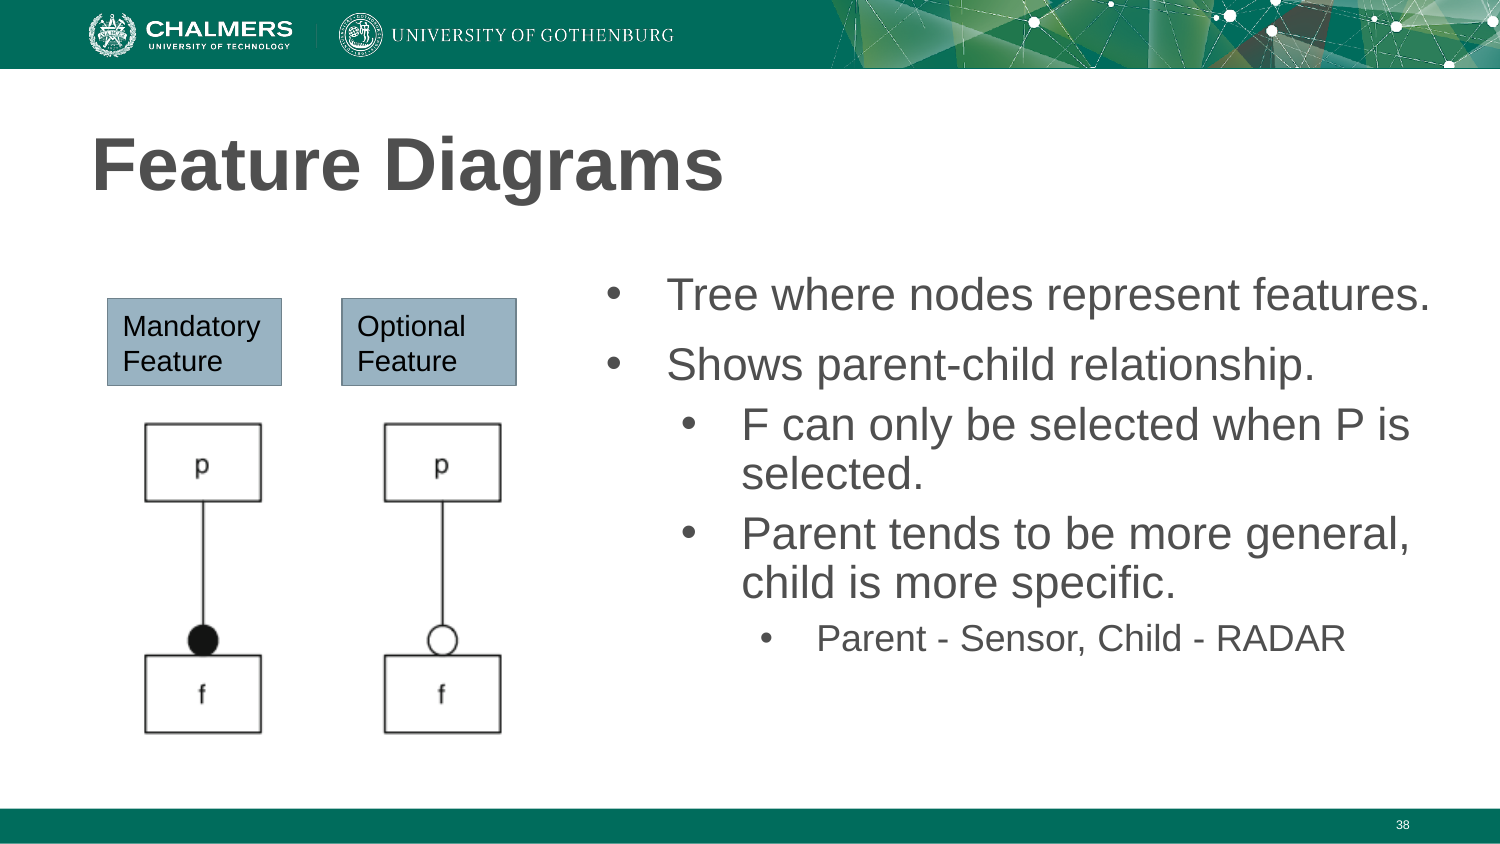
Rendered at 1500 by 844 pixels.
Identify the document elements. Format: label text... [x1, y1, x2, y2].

text_box Optional Feature [341, 298, 516, 386]
list Tree where nodes represent features. Shows parent-child relationship. F can only be selected when P is selected. Parent tends to be more general, child is more specific. Parent - Sensor, Child - RADAR [576, 263, 1452, 757]
title Feature Diagrams [76, 100, 1425, 211]
text_box Mandatory Feature [107, 298, 282, 386]
slide_number ‹#› [1074, 809, 1425, 844]
picture [64, 0, 696, 85]
picture [118, 404, 541, 760]
picture [759, 0, 1500, 68]
